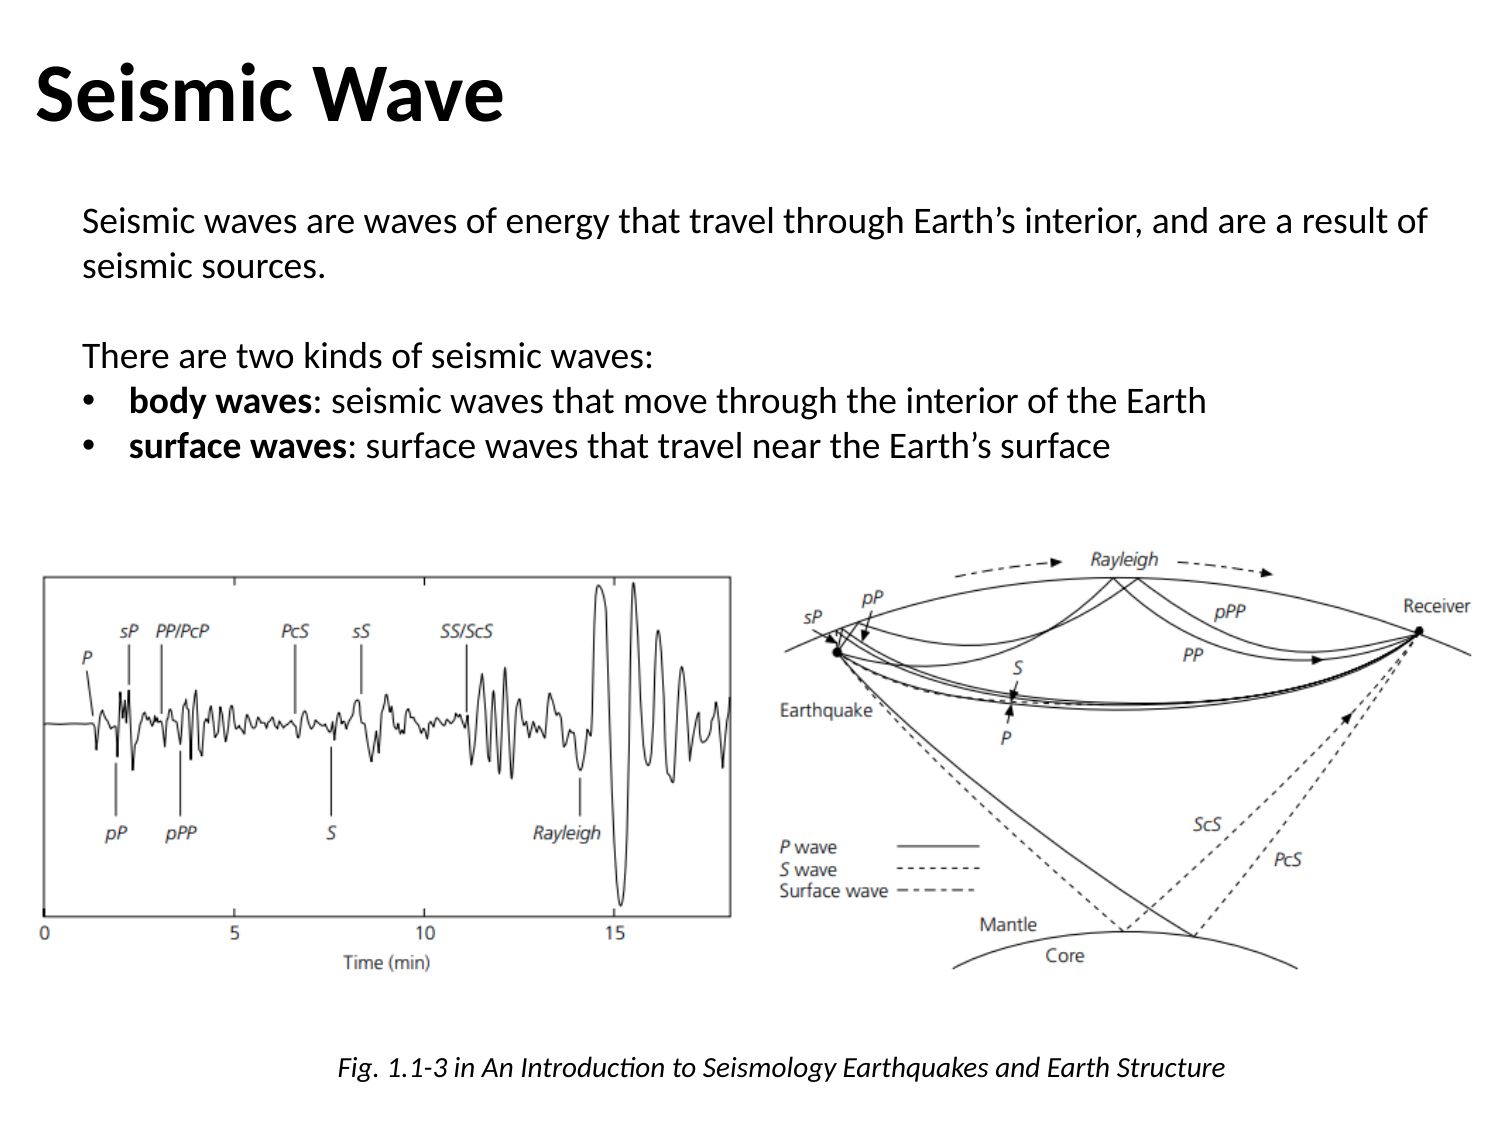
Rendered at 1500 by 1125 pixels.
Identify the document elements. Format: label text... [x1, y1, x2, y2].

text_box Fig. 1.1-3 in An Introduction to Seismology Earthquakes and Earth Structure [322, 1041, 1272, 1091]
picture [23, 535, 1477, 982]
text_box Seismic waves are waves of energy that travel through Earth’s interior, and are a result of seismic sources. There are two kinds of seismic waves: body waves: seismic waves that move through the interior of the Earth surface waves: surface waves that travel near the Earth’s surface [67, 189, 1494, 474]
text_box Seismic Wave [21, 30, 722, 146]
